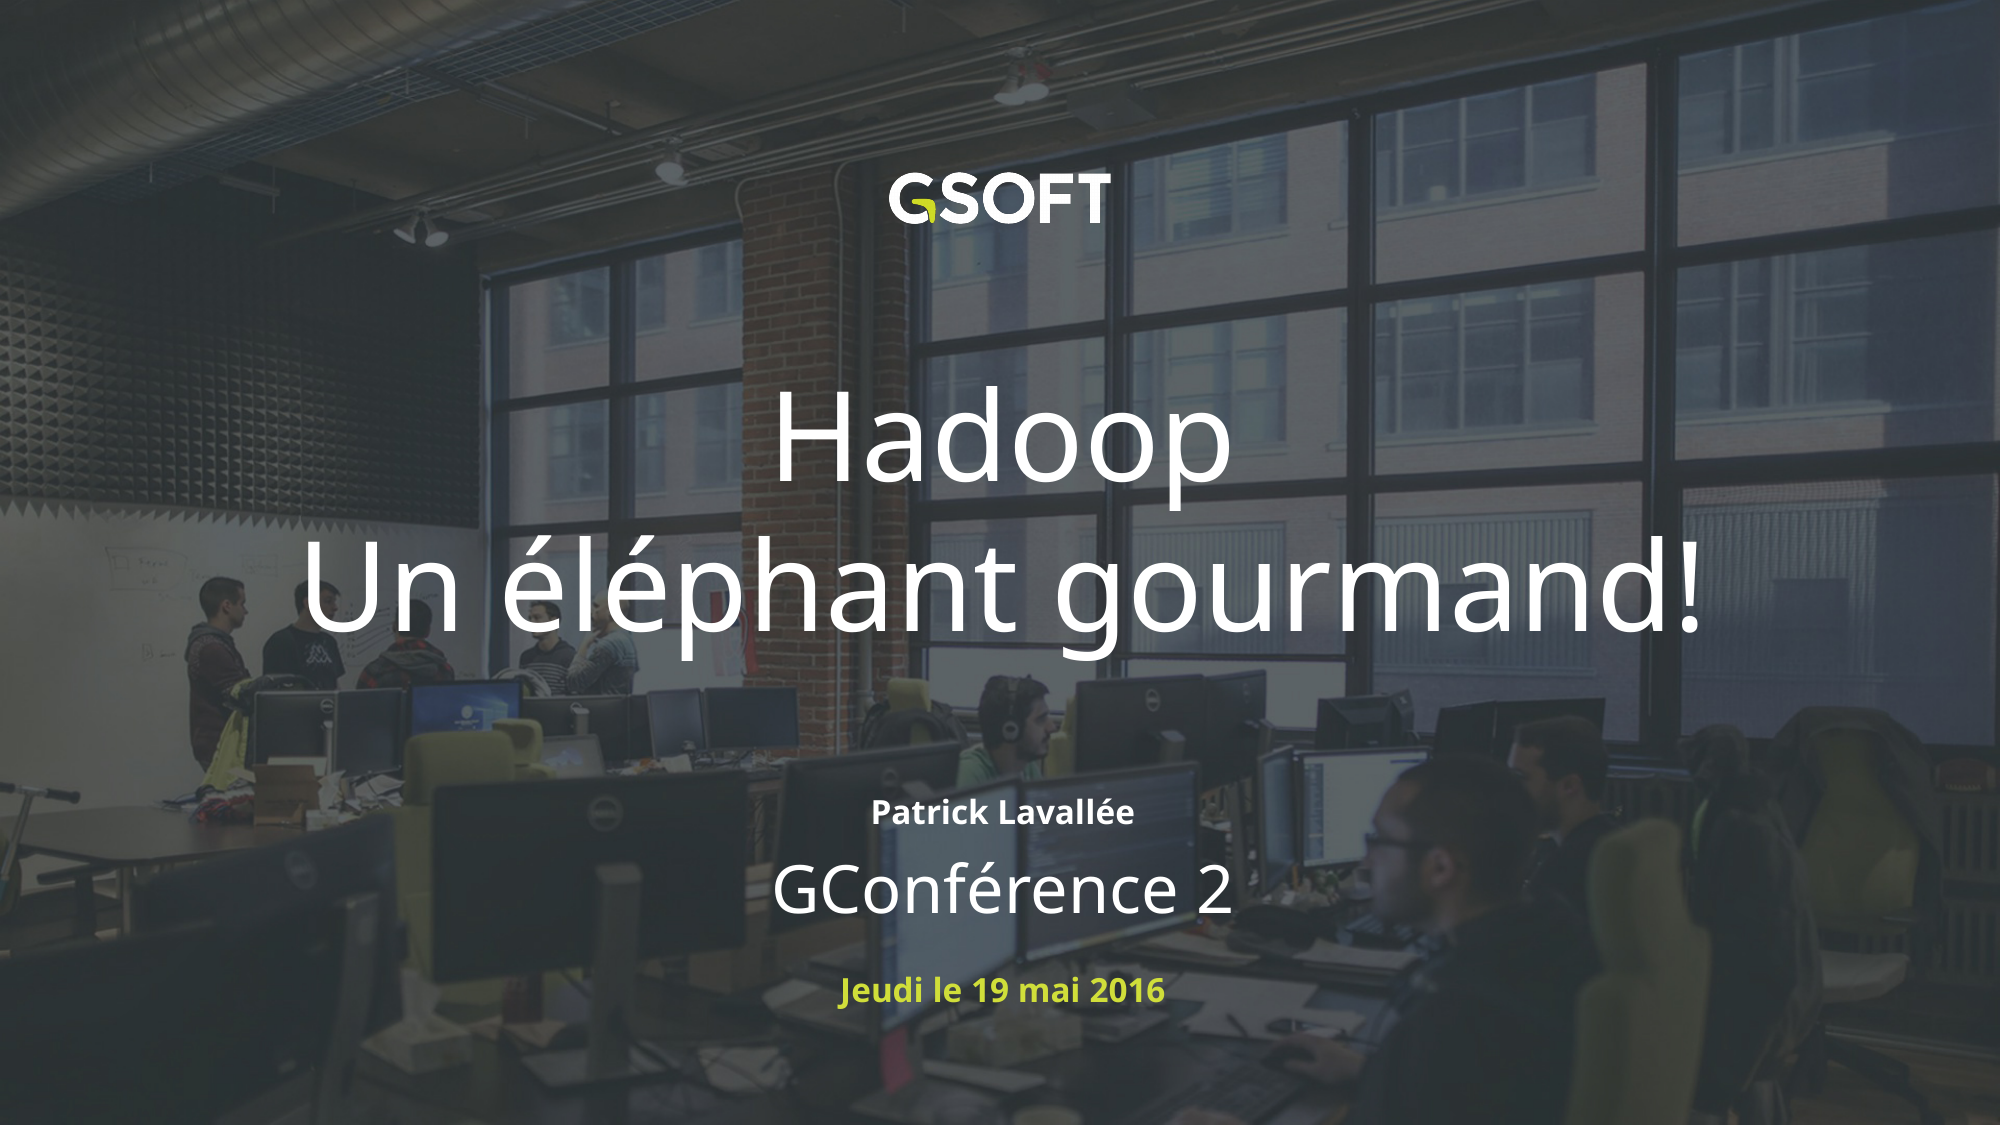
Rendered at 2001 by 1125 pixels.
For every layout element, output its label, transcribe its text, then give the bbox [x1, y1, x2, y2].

list GConférence 2 [149, 839, 1857, 932]
list Jeudi le 19 mai 2016 [149, 961, 1857, 1018]
list Hadoop Un éléphant gourmand! [149, 349, 1857, 621]
list Patrick Lavallée [149, 784, 1857, 839]
picture [0, 0, 2000, 1125]
